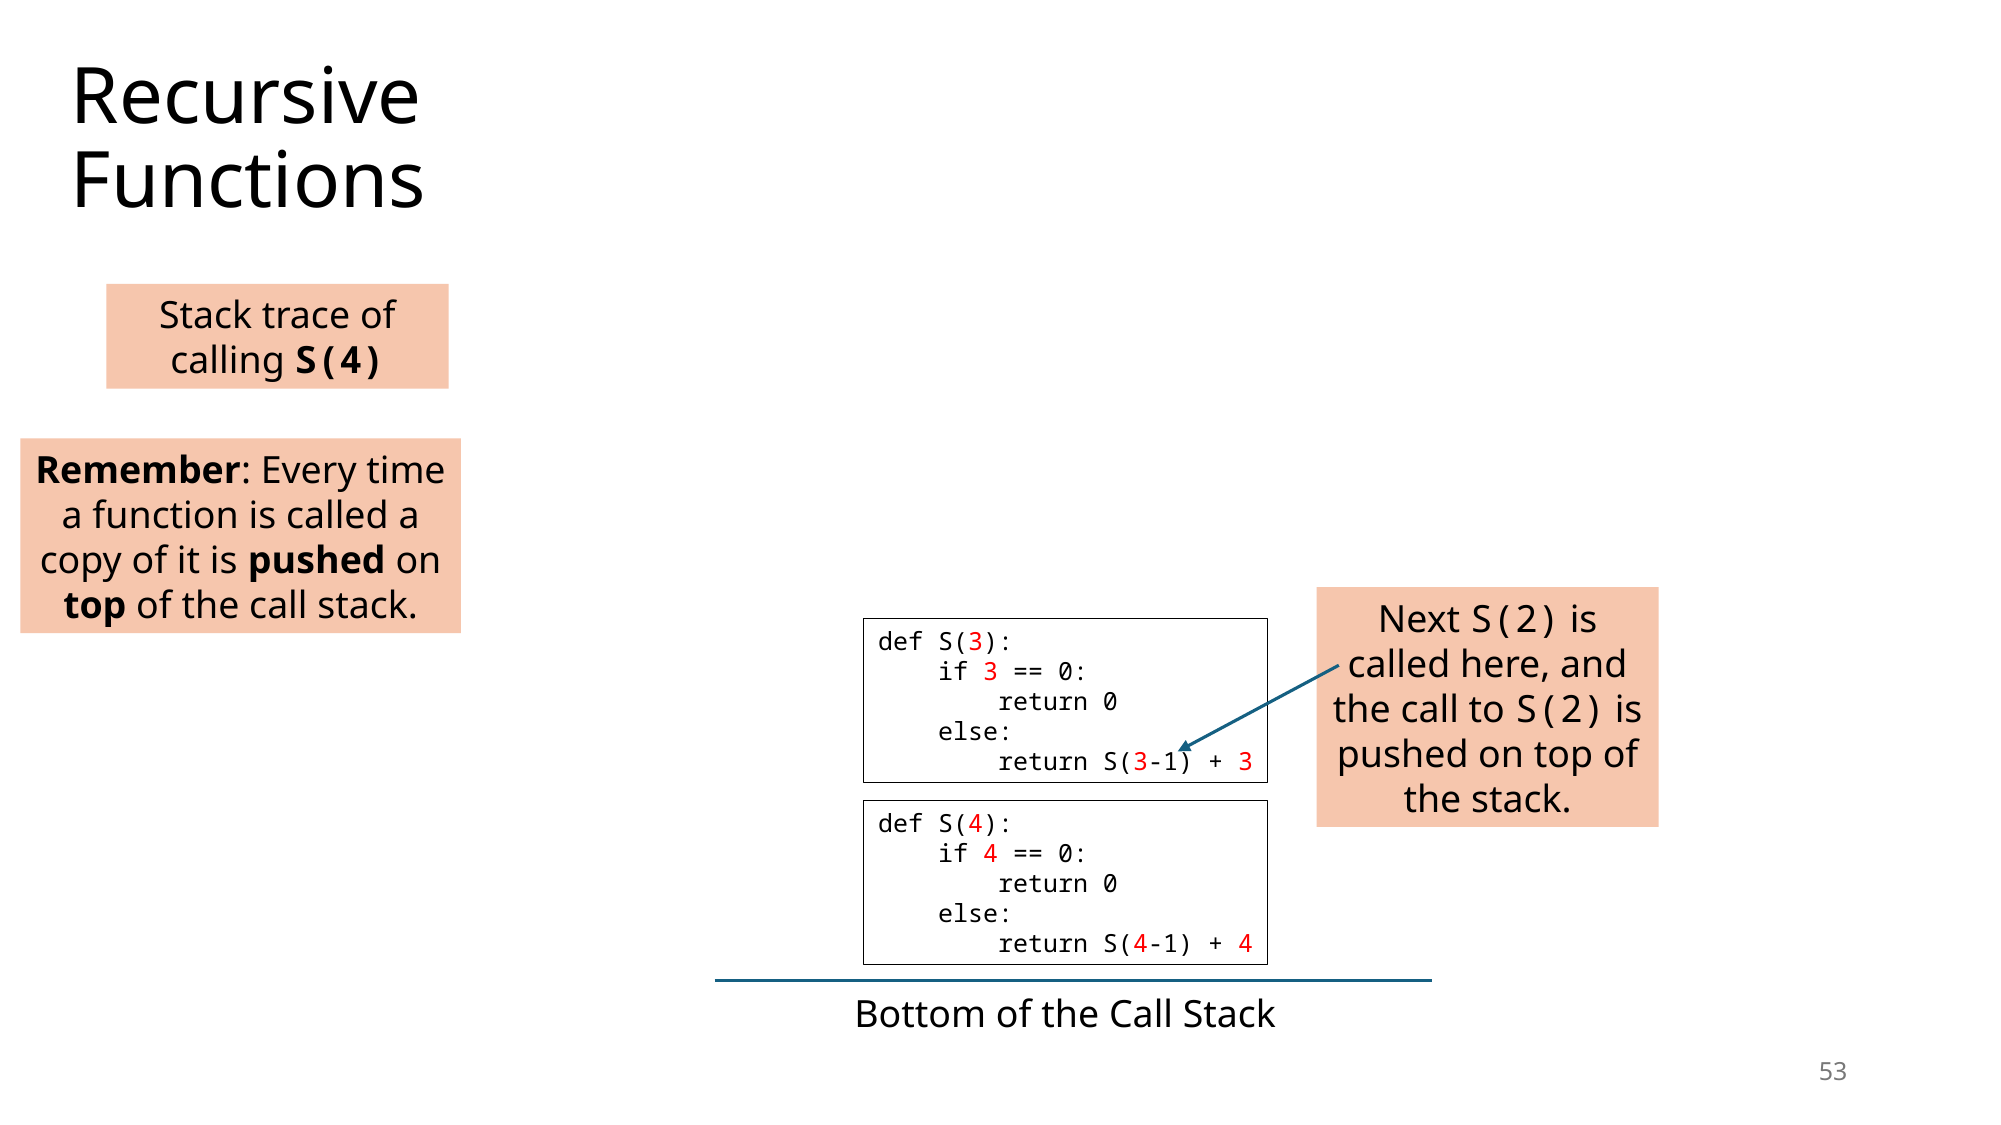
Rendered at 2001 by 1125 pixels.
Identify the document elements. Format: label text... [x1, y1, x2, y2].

text_box Remember: Every time a function is called a copy of it is pushed on top of the call stack. [20, 438, 461, 634]
text_box Stack trace of calling S(4) [106, 283, 449, 389]
text_box Next S(2) is called here, and the call to S(2) is pushed on top of the stack. [1316, 587, 1659, 827]
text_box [1177, 664, 1340, 752]
text_box def S(4): if 4 == 0: return 0 else: return S(4-1) + 4 [863, 800, 1268, 965]
text_box def S(3): if 3 == 0: return 0 else: return S(3-1) + 3 [863, 617, 1268, 783]
slide_number 53 [1412, 1042, 1863, 1103]
title Recursive Functions [55, 31, 462, 249]
text_box Bottom of the Call Stack [839, 982, 1292, 1042]
